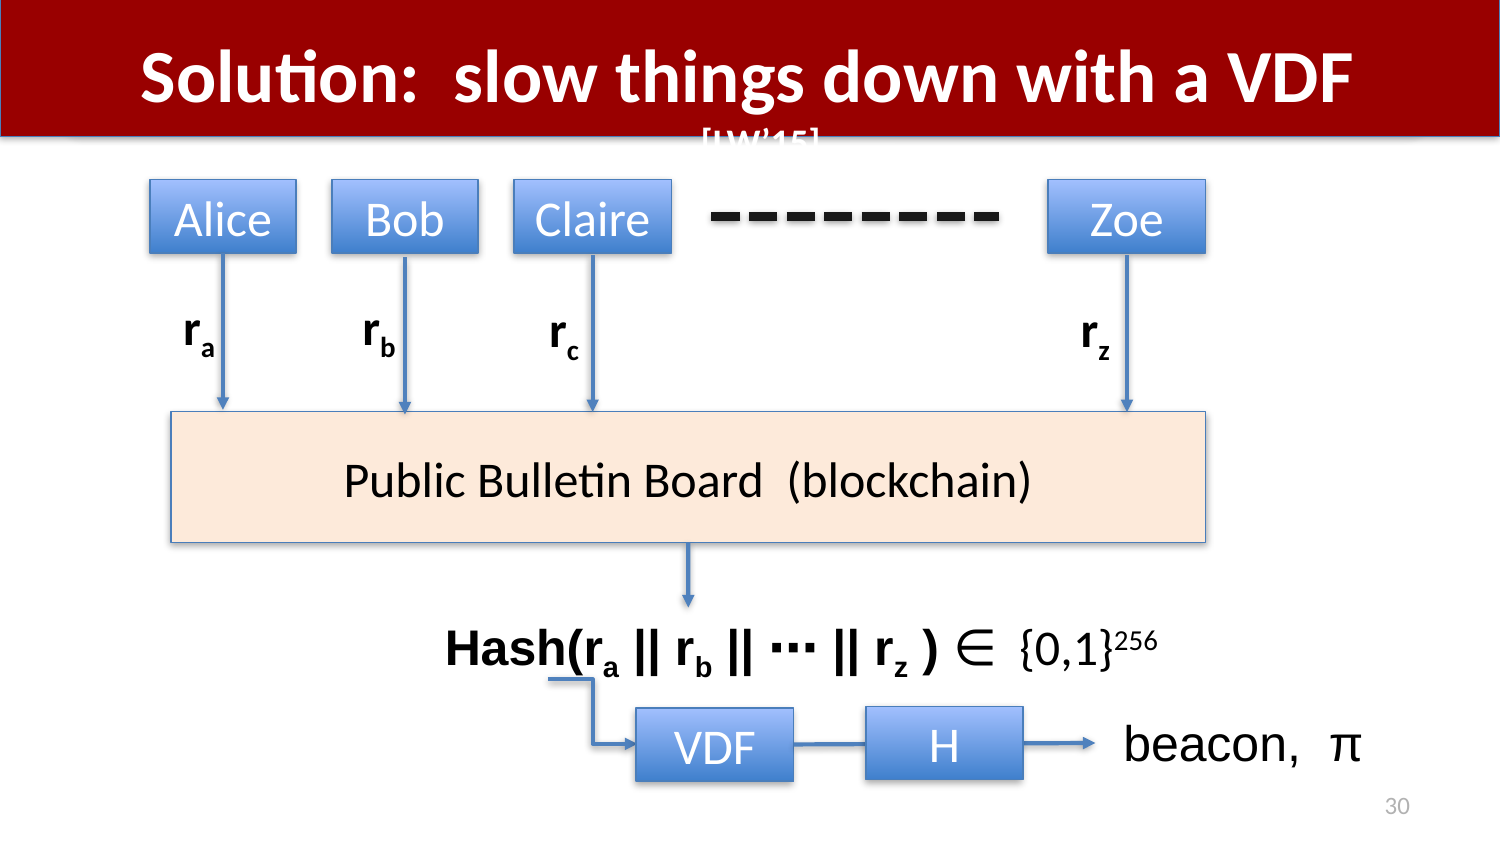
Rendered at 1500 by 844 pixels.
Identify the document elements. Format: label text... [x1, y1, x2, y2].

text_box Bob [331, 179, 479, 254]
slide_number 30 [1074, 782, 1425, 827]
text_box Alice [149, 179, 297, 254]
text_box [533, 254, 596, 413]
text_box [345, 257, 413, 415]
text_box Zoe [1047, 179, 1206, 254]
text_box Public Bulletin Board (blockchain) [170, 411, 1206, 543]
title Solution: slow things down with a VDF [LW’15] [66, 20, 1455, 123]
text_box VDF [635, 707, 789, 782]
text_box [793, 703, 1381, 780]
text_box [547, 679, 638, 745]
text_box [1064, 254, 1128, 413]
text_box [167, 252, 232, 411]
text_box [415, 542, 1211, 684]
text_box Claire [513, 179, 672, 254]
